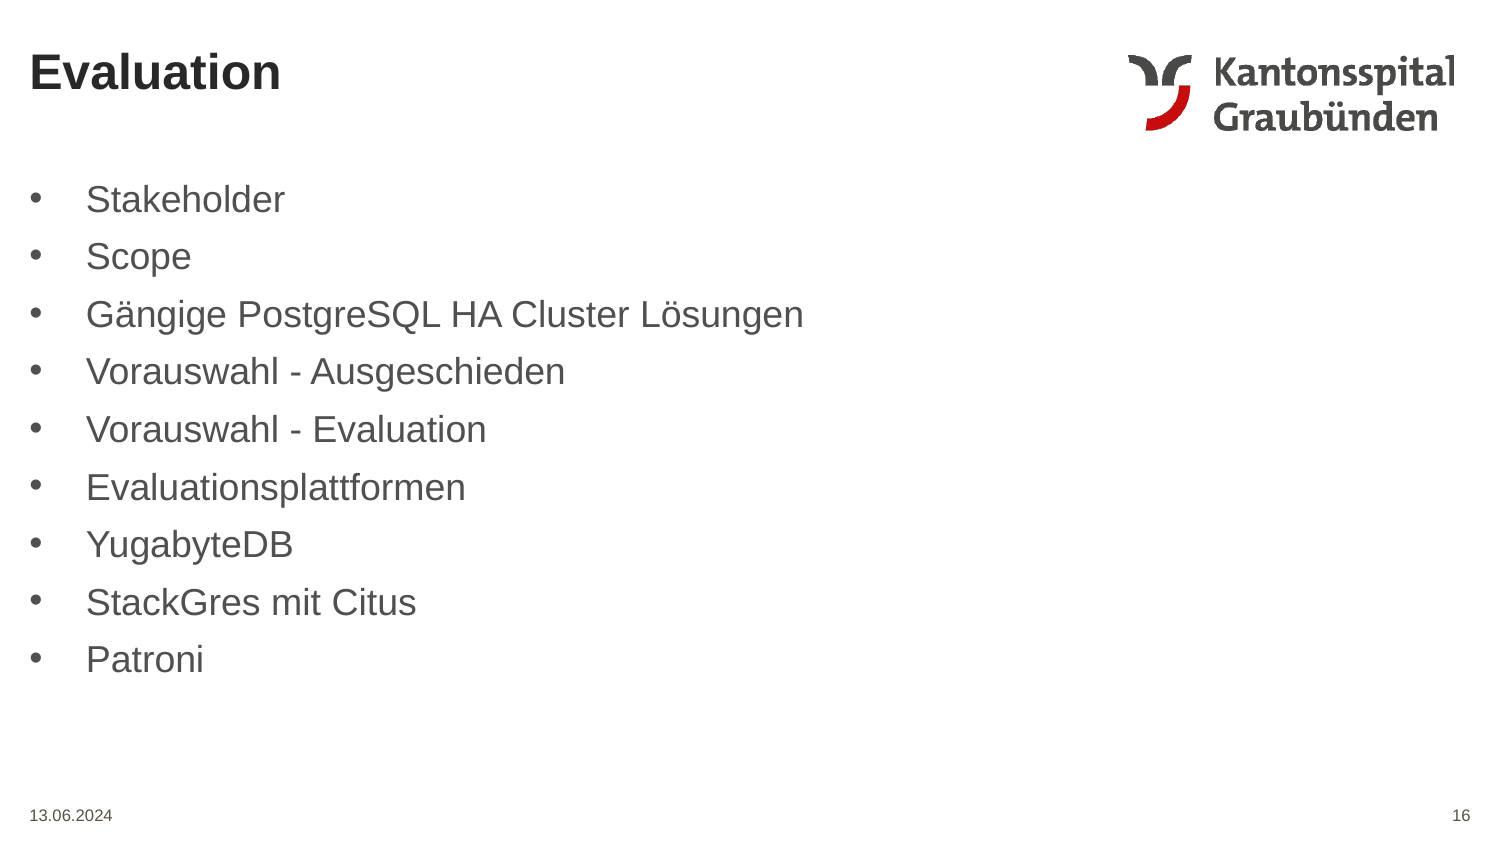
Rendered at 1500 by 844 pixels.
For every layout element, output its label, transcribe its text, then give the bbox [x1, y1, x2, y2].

picture [1128, 55, 1454, 131]
slide_number 16 [1316, 799, 1471, 830]
list Stakeholder Scope Gängige PostgreSQL HA Cluster Lösungen Vorauswahl - Ausgeschieden Vorauswahl - Evaluation Evaluationsplattformen YugabyteDB StackGres mit Citus Patroni [29, 174, 1471, 790]
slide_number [29, 799, 296, 830]
list Evaluation [29, 32, 1117, 157]
